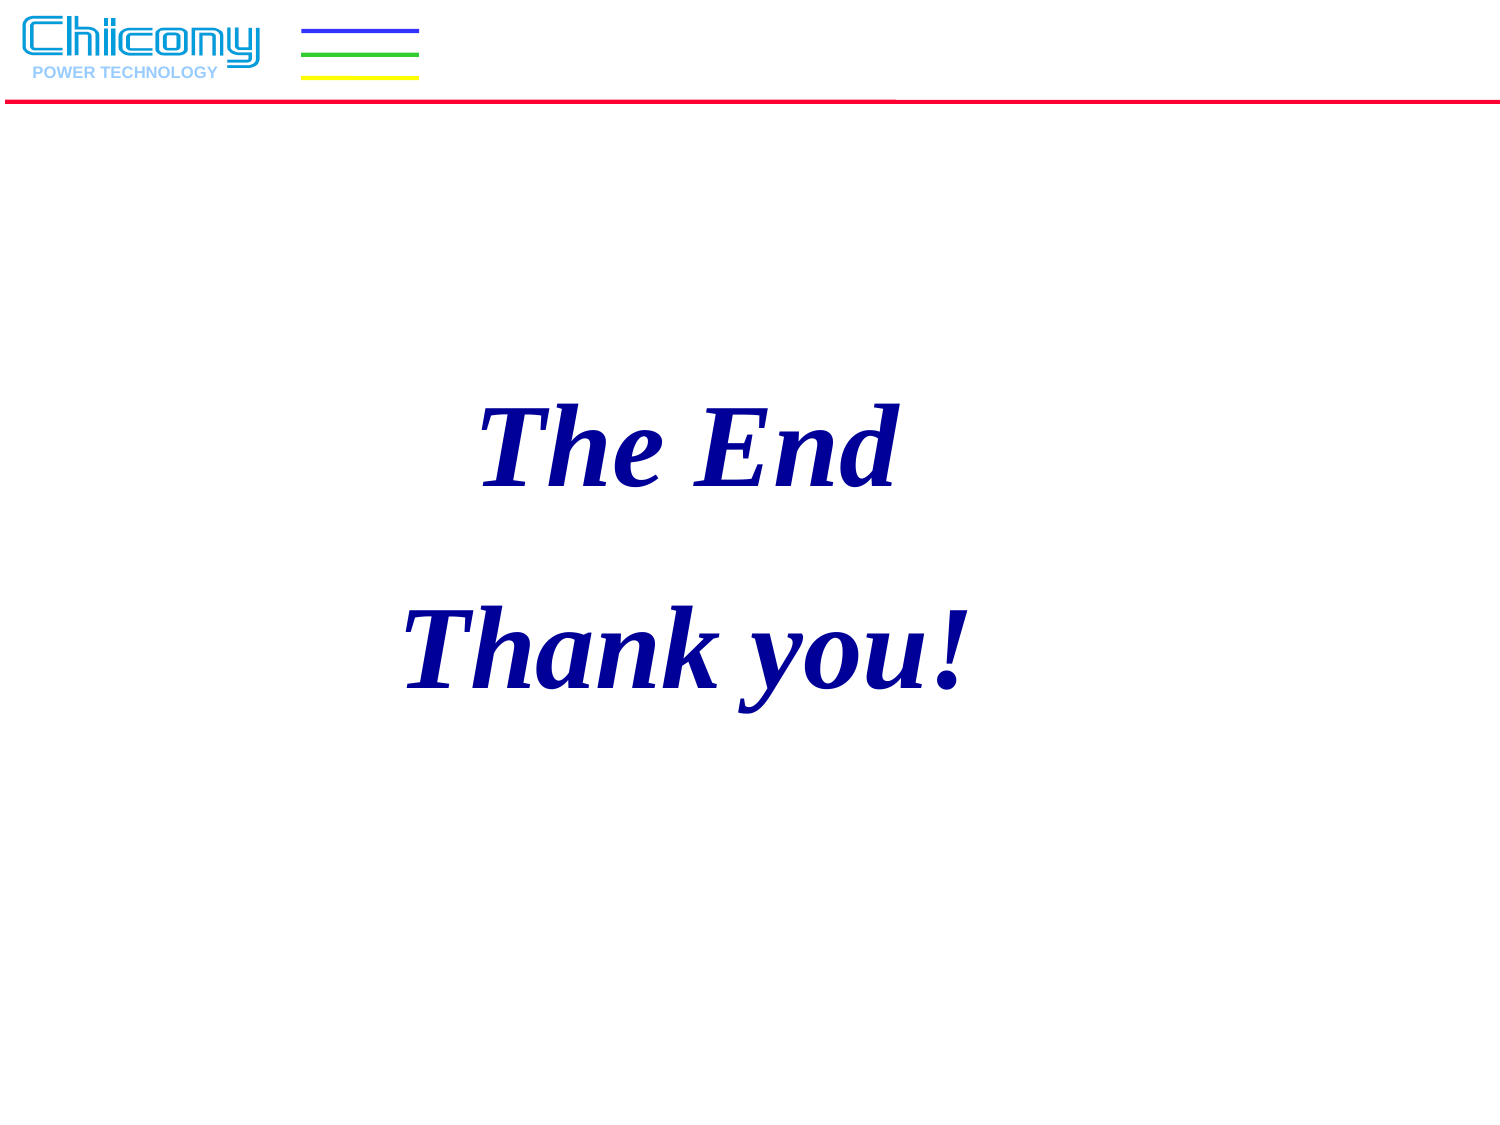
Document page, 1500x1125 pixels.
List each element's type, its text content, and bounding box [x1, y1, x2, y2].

text_box The End Thank you! [367, 360, 1006, 720]
picture [17, 11, 266, 71]
